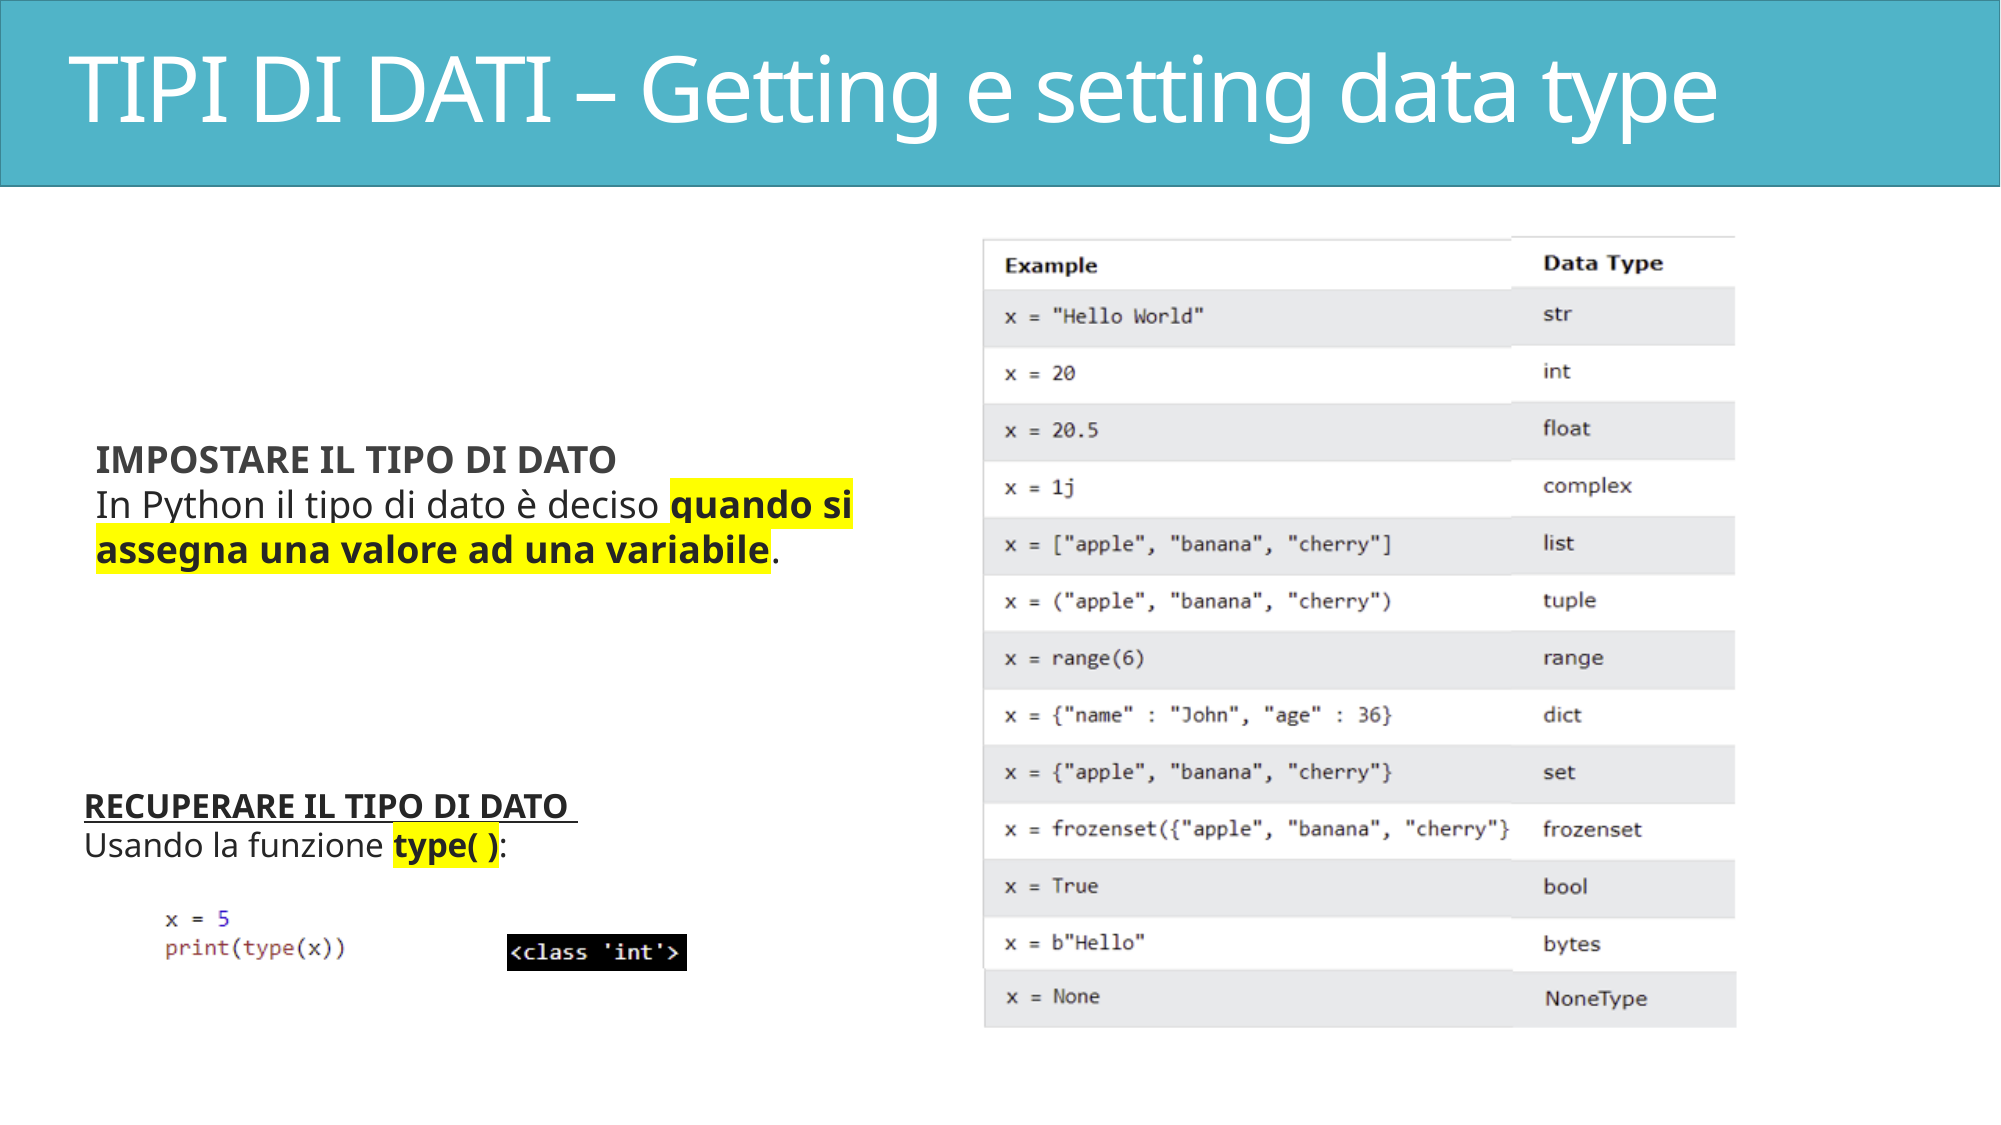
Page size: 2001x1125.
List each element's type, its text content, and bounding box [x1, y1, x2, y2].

picture [507, 934, 687, 971]
picture [961, 227, 1765, 1090]
list IMPOSTARE IL TIPO DI DATO In Python il tipo di dato è deciso quando si assegna una valore ad una variabile. [80, 227, 906, 779]
picture [156, 903, 406, 971]
title TIPI DI DATI – Getting e setting data type [53, 19, 1949, 170]
text_box RECUPERARE IL TIPO DI DATO Usando la funzione type( ): [53, 777, 859, 1006]
